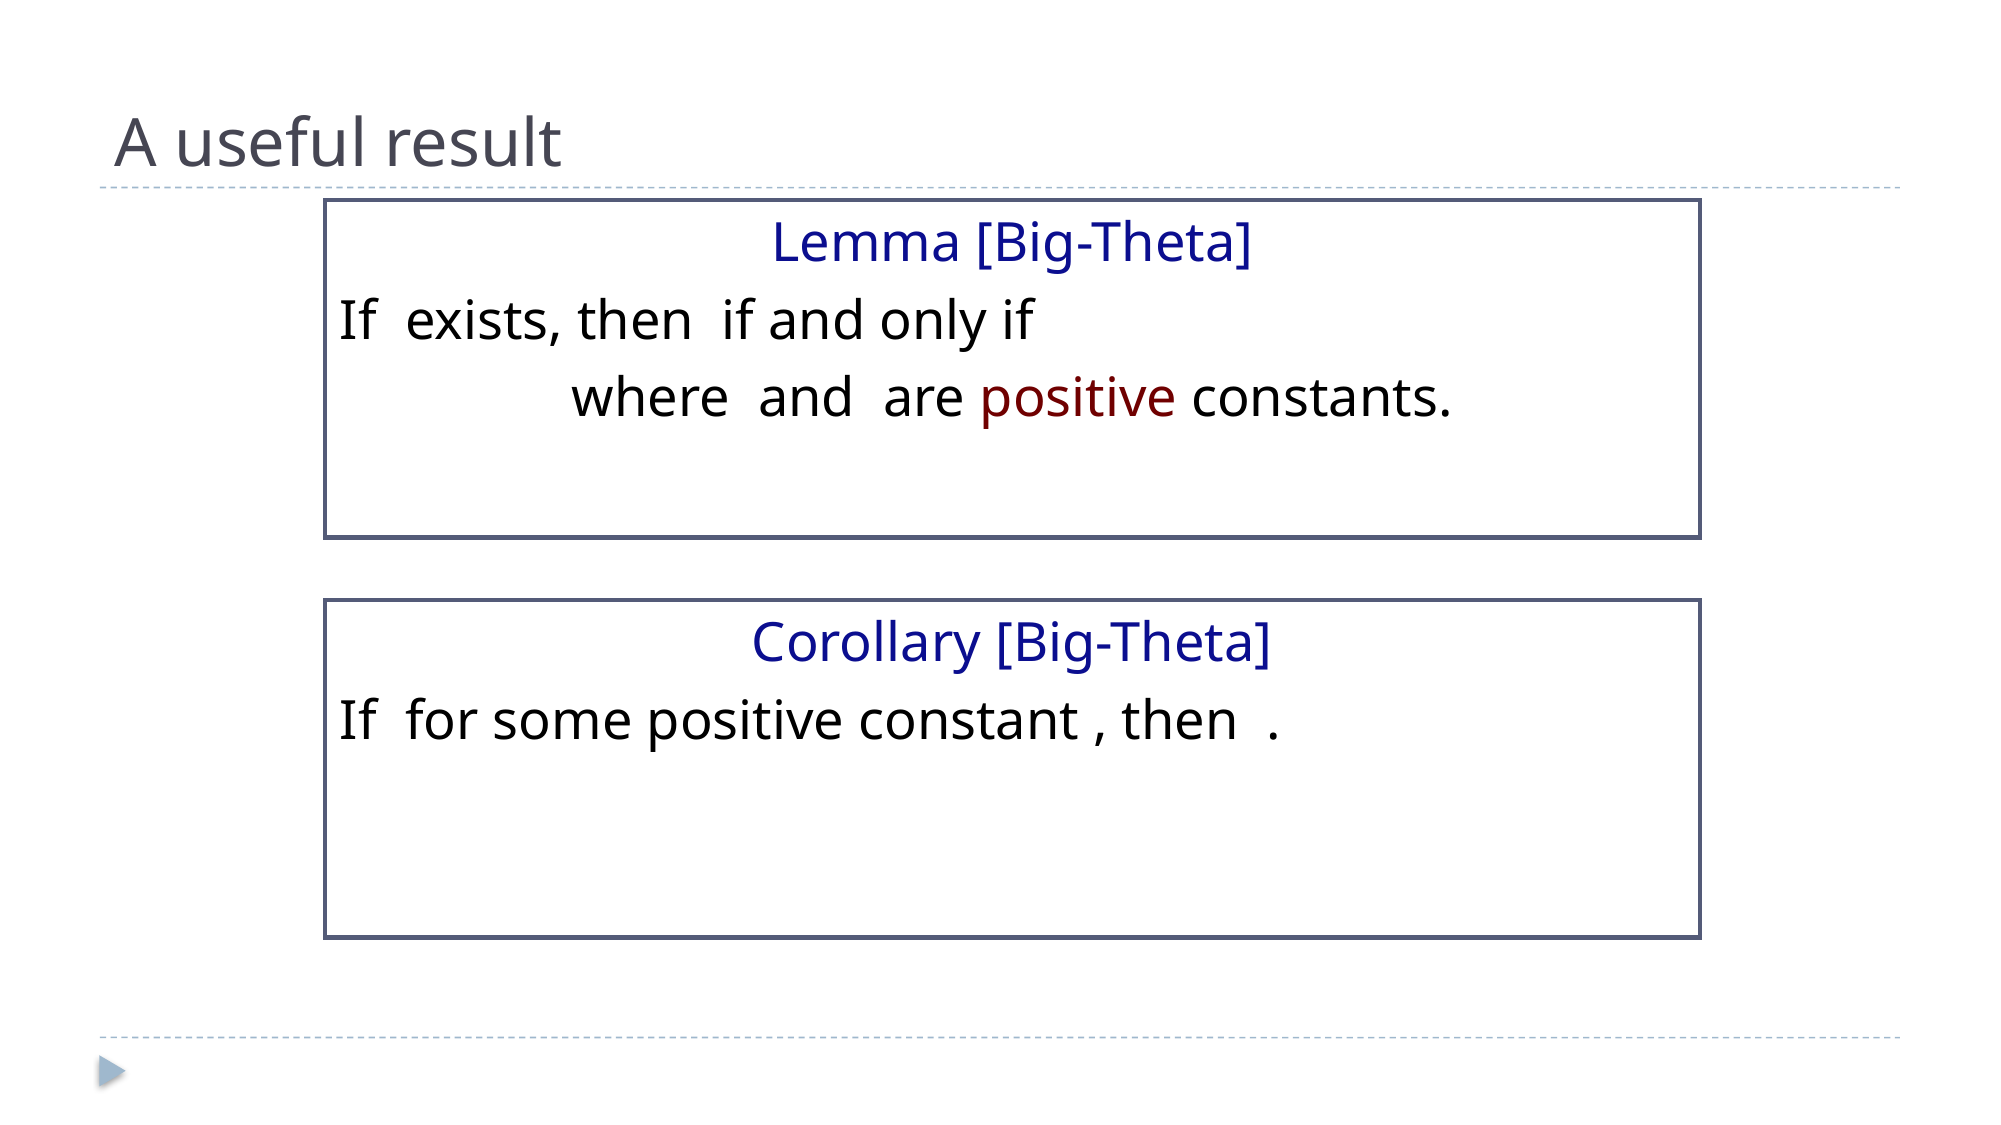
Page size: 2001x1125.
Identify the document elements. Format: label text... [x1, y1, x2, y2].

title A useful result [99, 24, 1901, 188]
